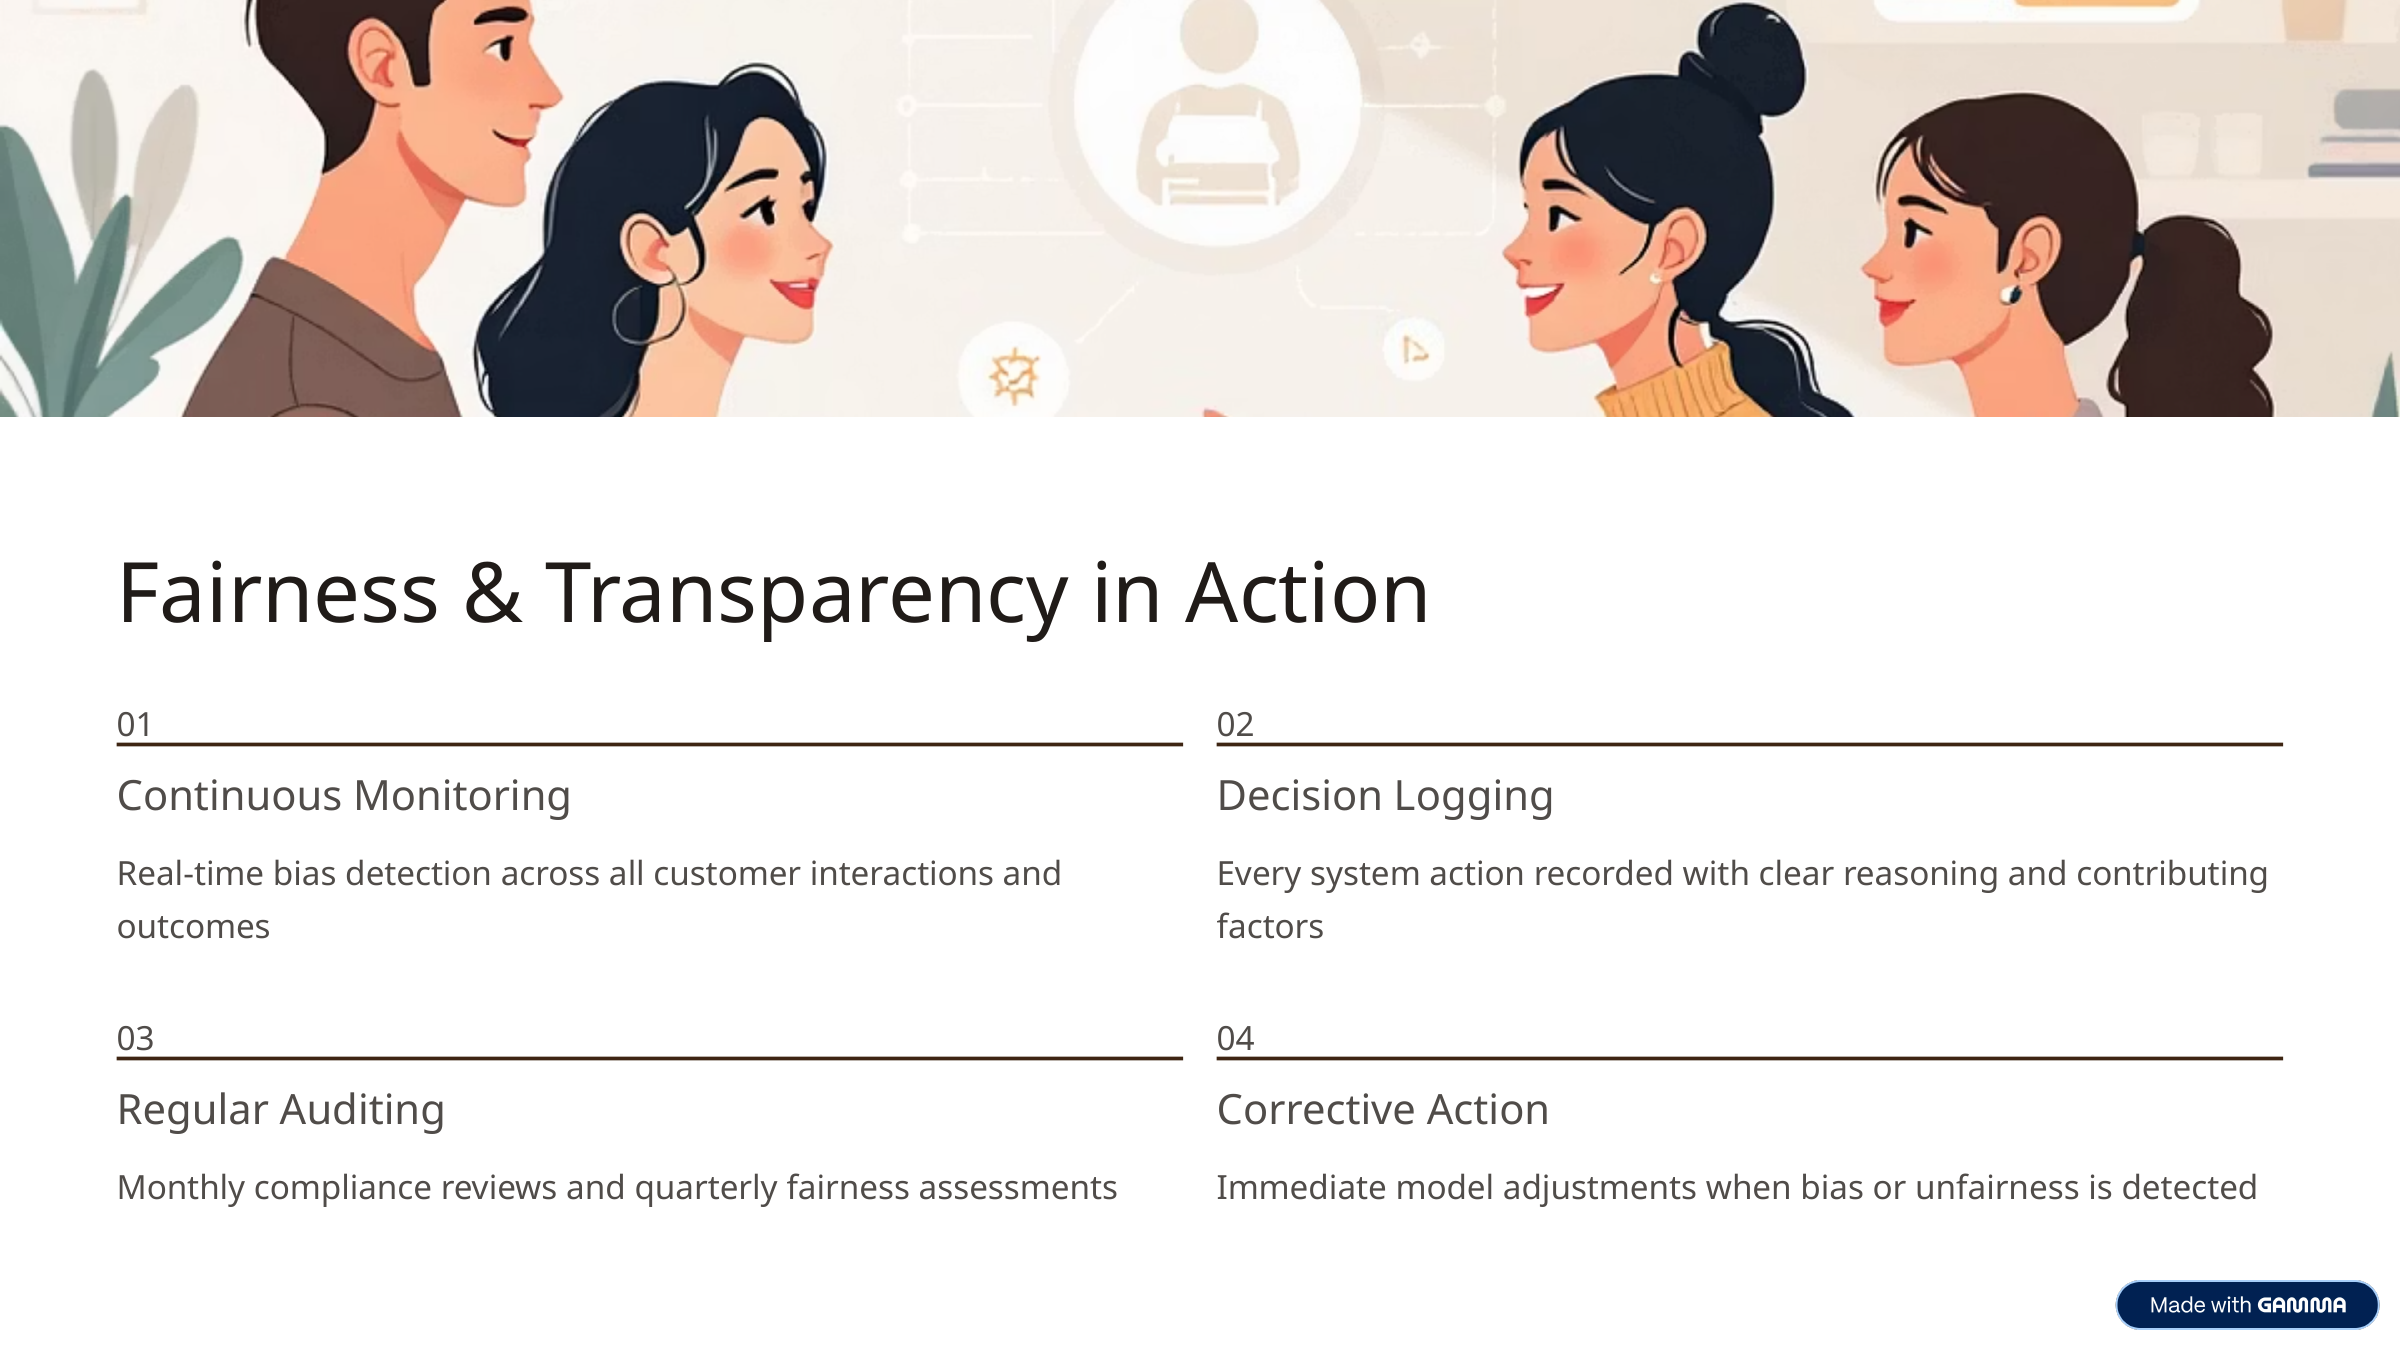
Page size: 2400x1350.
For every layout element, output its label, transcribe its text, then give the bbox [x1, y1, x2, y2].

text_box Corrective Action [1216, 1080, 1634, 1133]
text_box [1216, 742, 2284, 747]
text_box 04 [1216, 1003, 1250, 1046]
text_box Monthly compliance reviews and quarterly fairness assessments [116, 1152, 1184, 1207]
text_box [116, 1056, 1184, 1061]
text_box Fairness & Transparency in Action [116, 535, 1528, 640]
text_box Continuous Monitoring [116, 766, 598, 819]
text_box Immediate model adjustments when bias or unfairness is detected [1216, 1152, 2284, 1207]
text_box 02 [1216, 689, 1250, 732]
text_box 01 [116, 689, 151, 732]
picture [2106, 1271, 2389, 1339]
text_box Regular Auditing [116, 1080, 534, 1133]
text_box Real-time bias detection across all customer interactions and outcomes [116, 838, 1184, 946]
text_box [1216, 1056, 2284, 1061]
text_box Every system action recorded with clear reasoning and contributing factors [1216, 838, 2284, 946]
text_box [116, 742, 1184, 747]
text_box 03 [116, 1003, 151, 1046]
picture [0, 0, 2400, 417]
text_box Decision Logging [1216, 766, 1634, 819]
